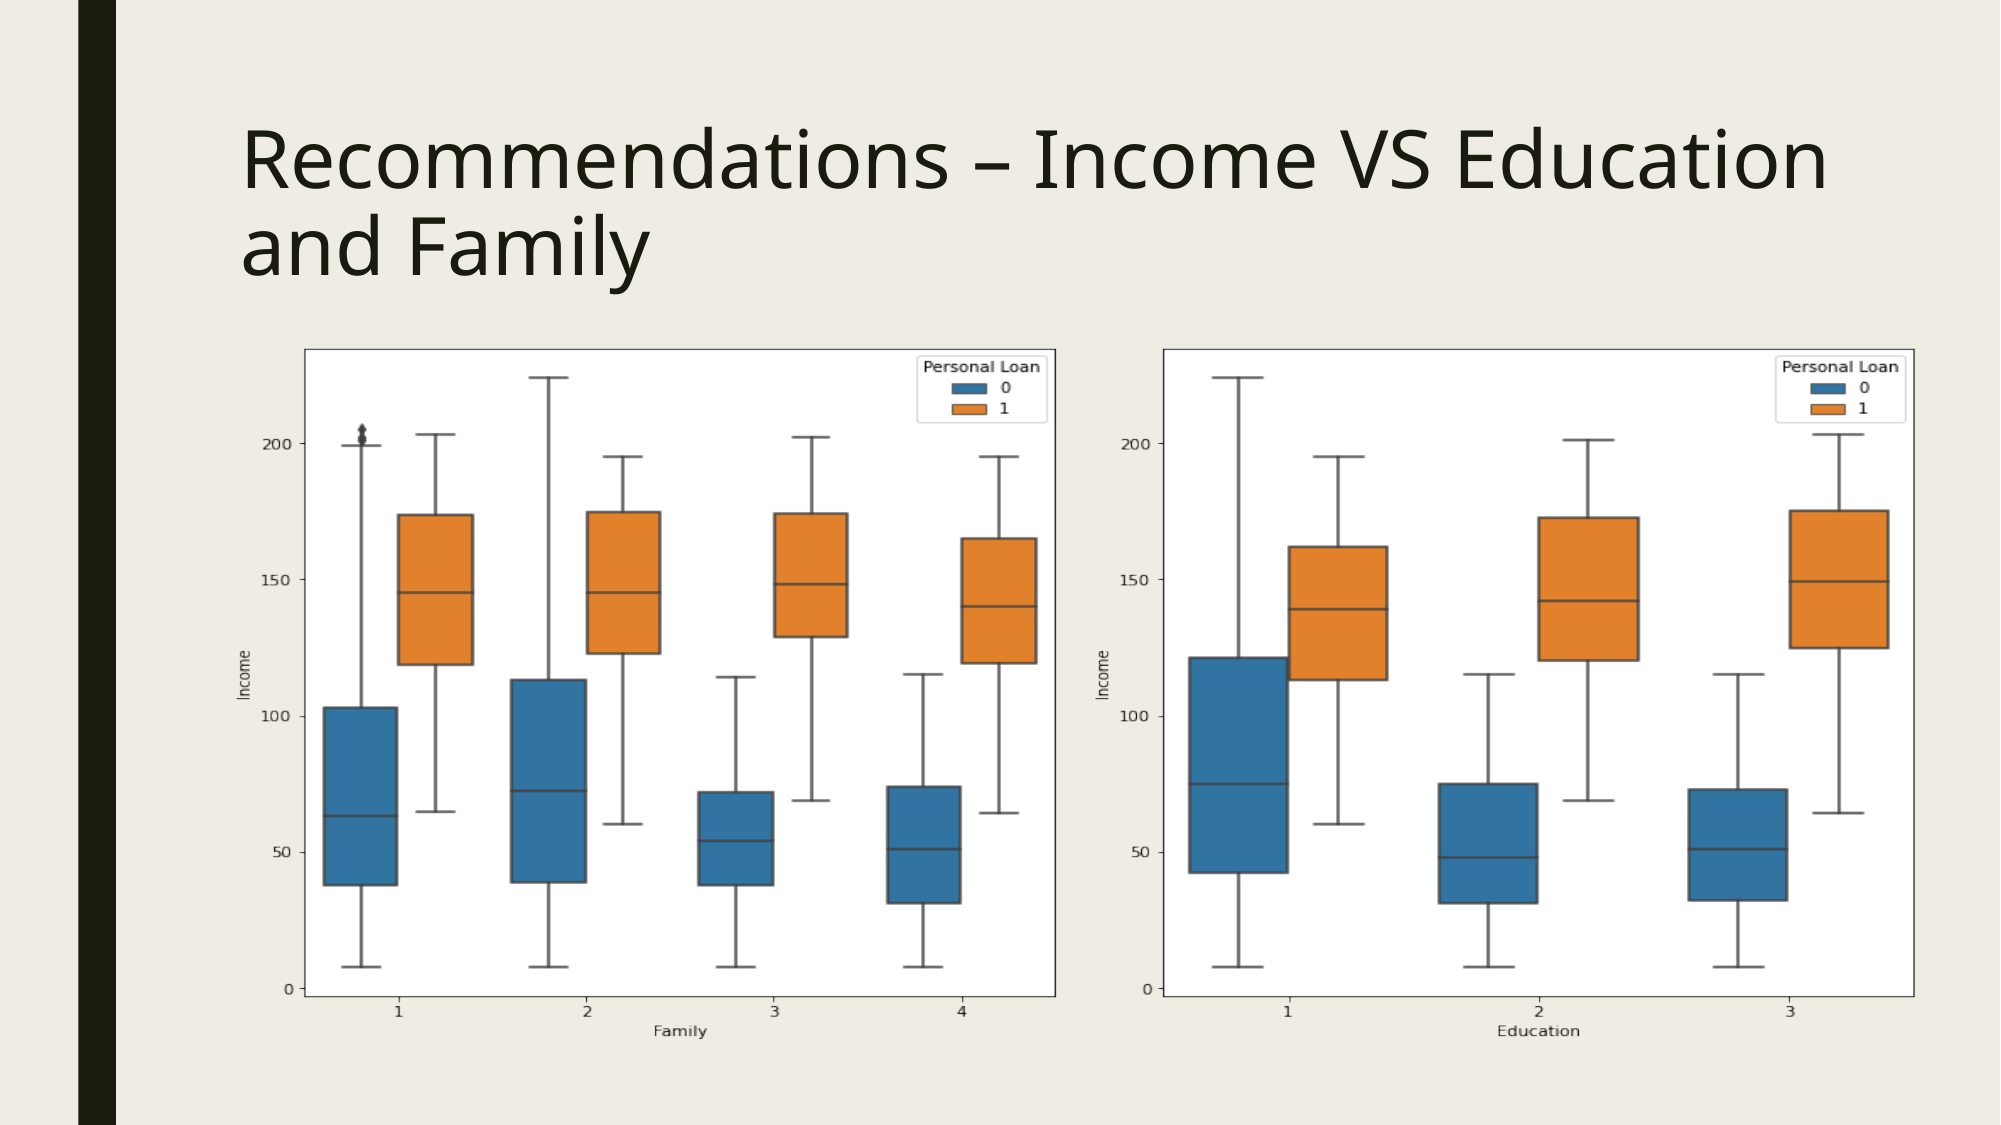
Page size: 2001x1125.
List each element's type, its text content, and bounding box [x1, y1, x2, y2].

title Recommendations – Income VS Education and Family [225, 112, 1950, 300]
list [224, 339, 1928, 1042]
